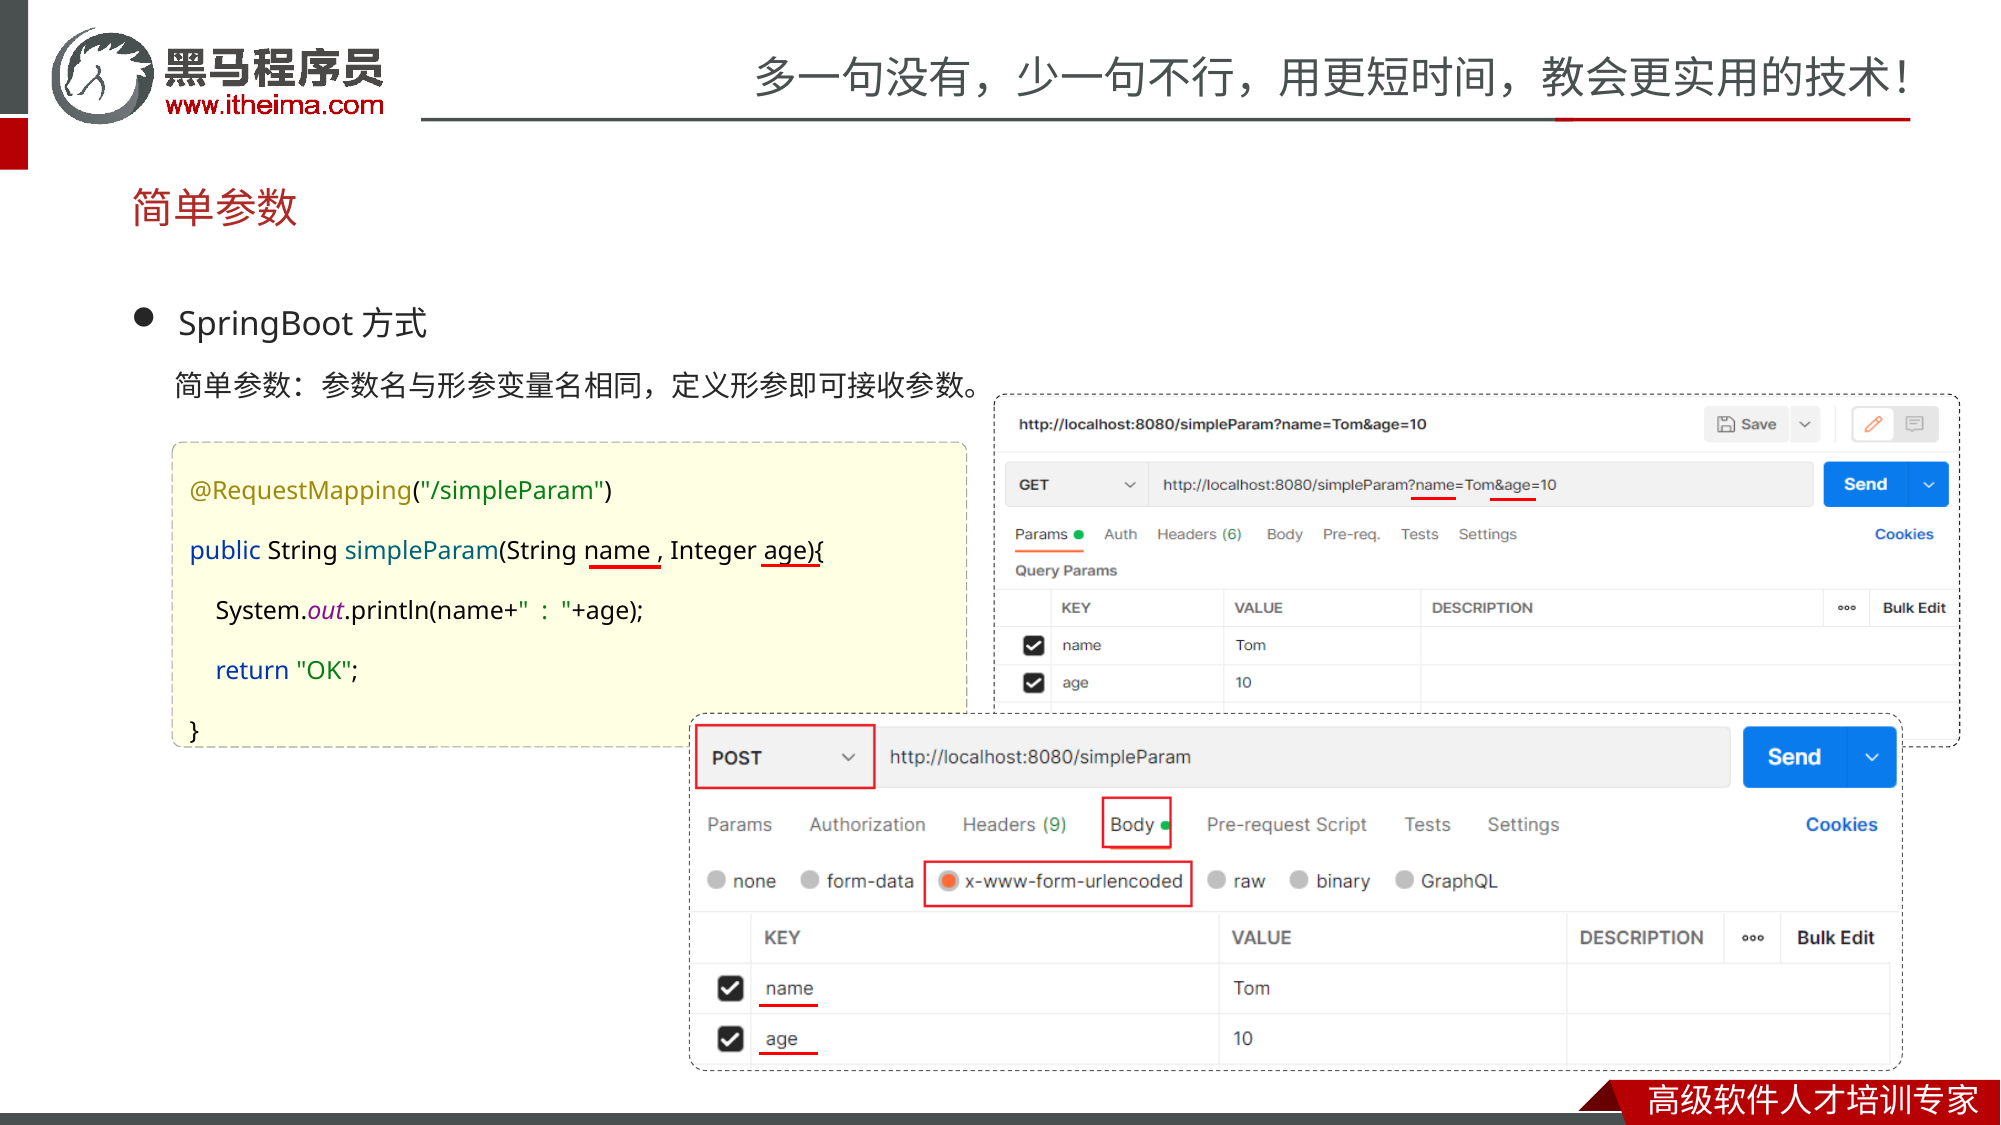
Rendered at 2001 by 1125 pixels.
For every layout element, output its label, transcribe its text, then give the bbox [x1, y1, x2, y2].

text_box SpringBoot方式 [116, 274, 1000, 360]
title 简单参数 [116, 164, 1872, 250]
picture [689, 393, 1960, 1071]
text_box 简单参数：参数名与形参变量名相同，定义形参即可接收参数。 [160, 359, 1170, 410]
text_box @RequestMapping("/simpleParam") public String simpleParam(String name , Integer age){ System.out.println(name+" : "+age); return "OK"; } [170, 439, 969, 750]
picture [50, 26, 384, 125]
